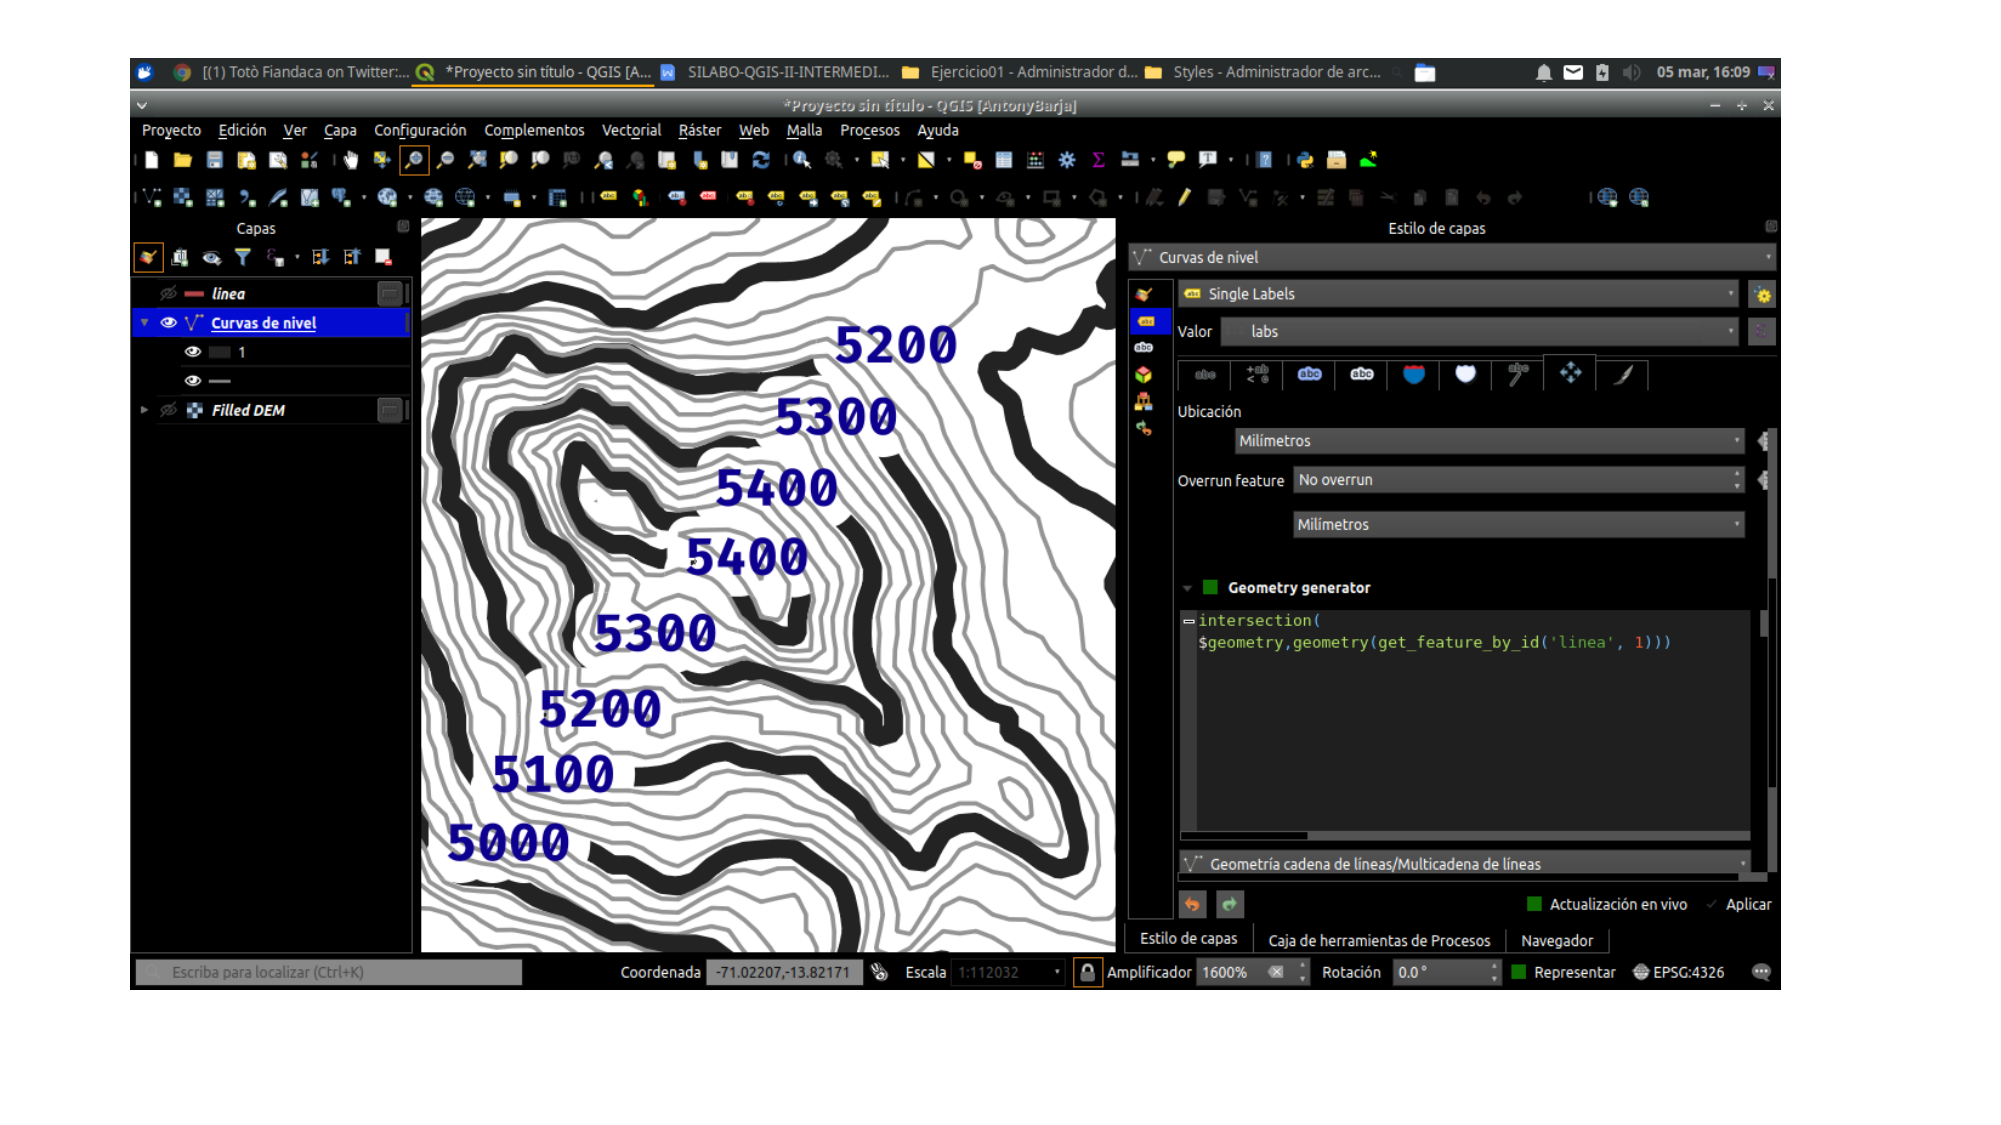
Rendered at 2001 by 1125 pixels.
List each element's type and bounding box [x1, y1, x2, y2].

picture [130, 58, 1781, 990]
